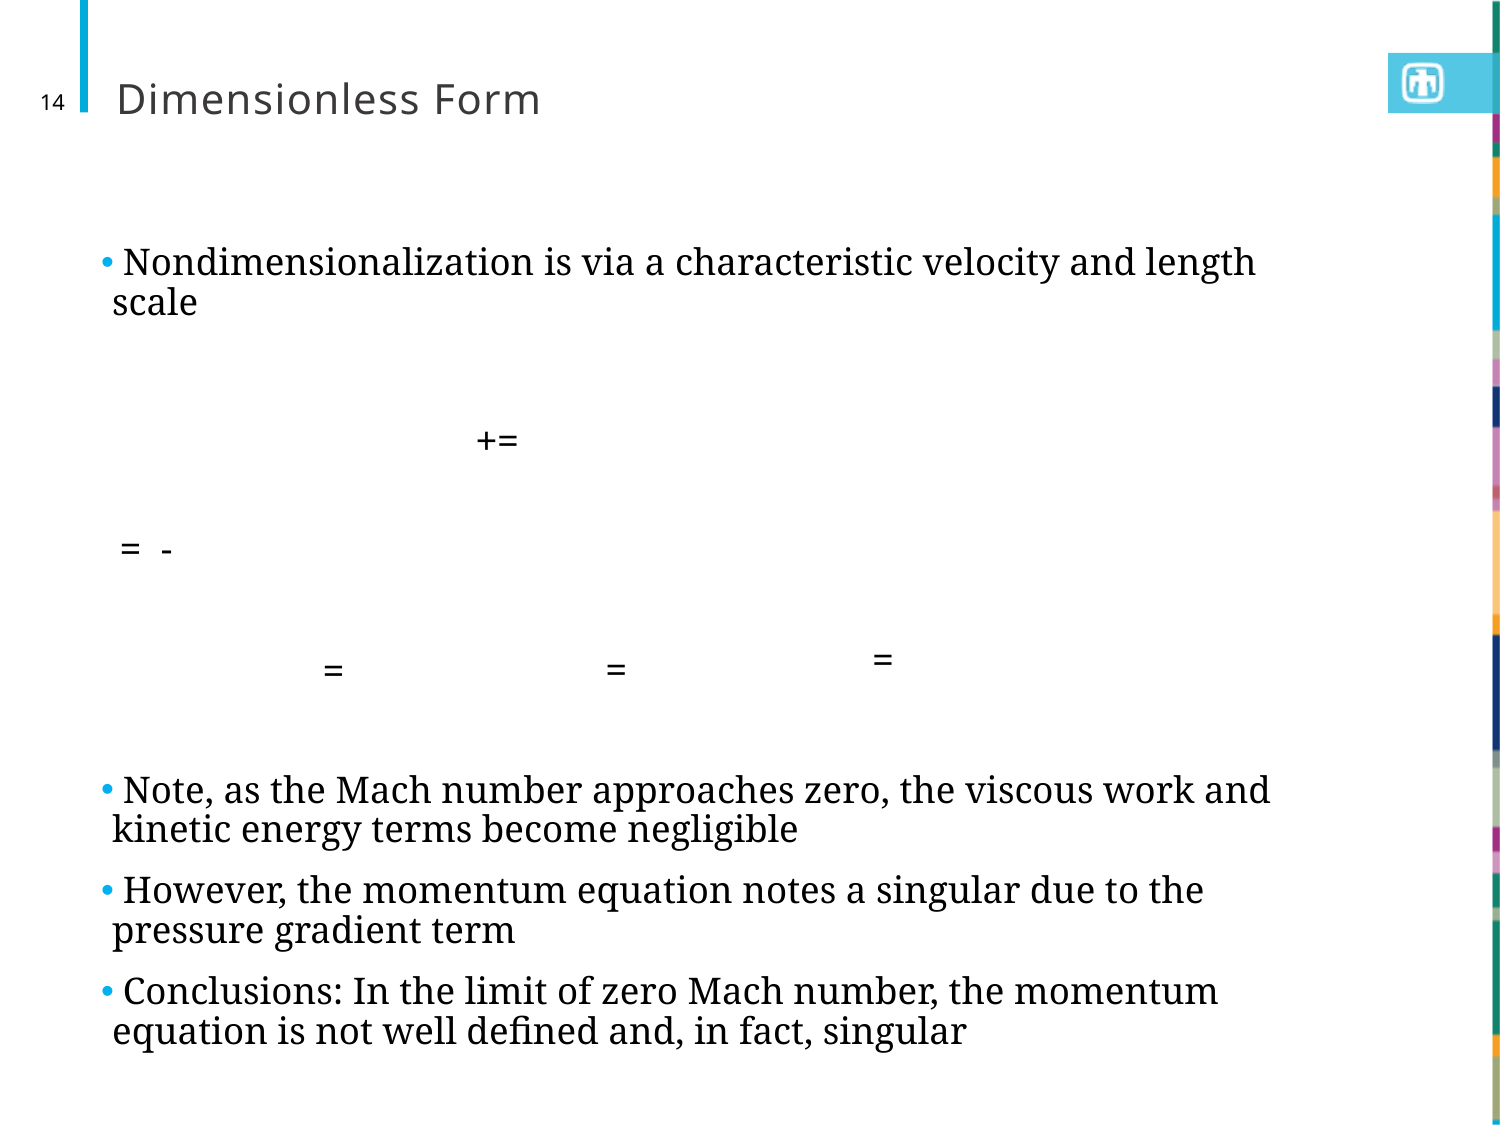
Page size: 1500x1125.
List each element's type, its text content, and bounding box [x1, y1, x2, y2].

picture [1401, 62, 1445, 104]
list Nondimensionalization is via a characteristic velocity and length scale Note, as the Mach number approaches zero, the viscous work and kinetic energy terms become negligible However, the momentum equation notes a singular due to the pressure gradient term Conclusions: In the limit of zero Mach number, the momentum equation is not well defined and, in fact, singular [101, 236, 1339, 1066]
slide_number 14 [7, 73, 80, 133]
picture [1493, 330, 1499, 1120]
title Dimensionless Form [101, 36, 1339, 131]
picture [1493, 1, 1500, 215]
